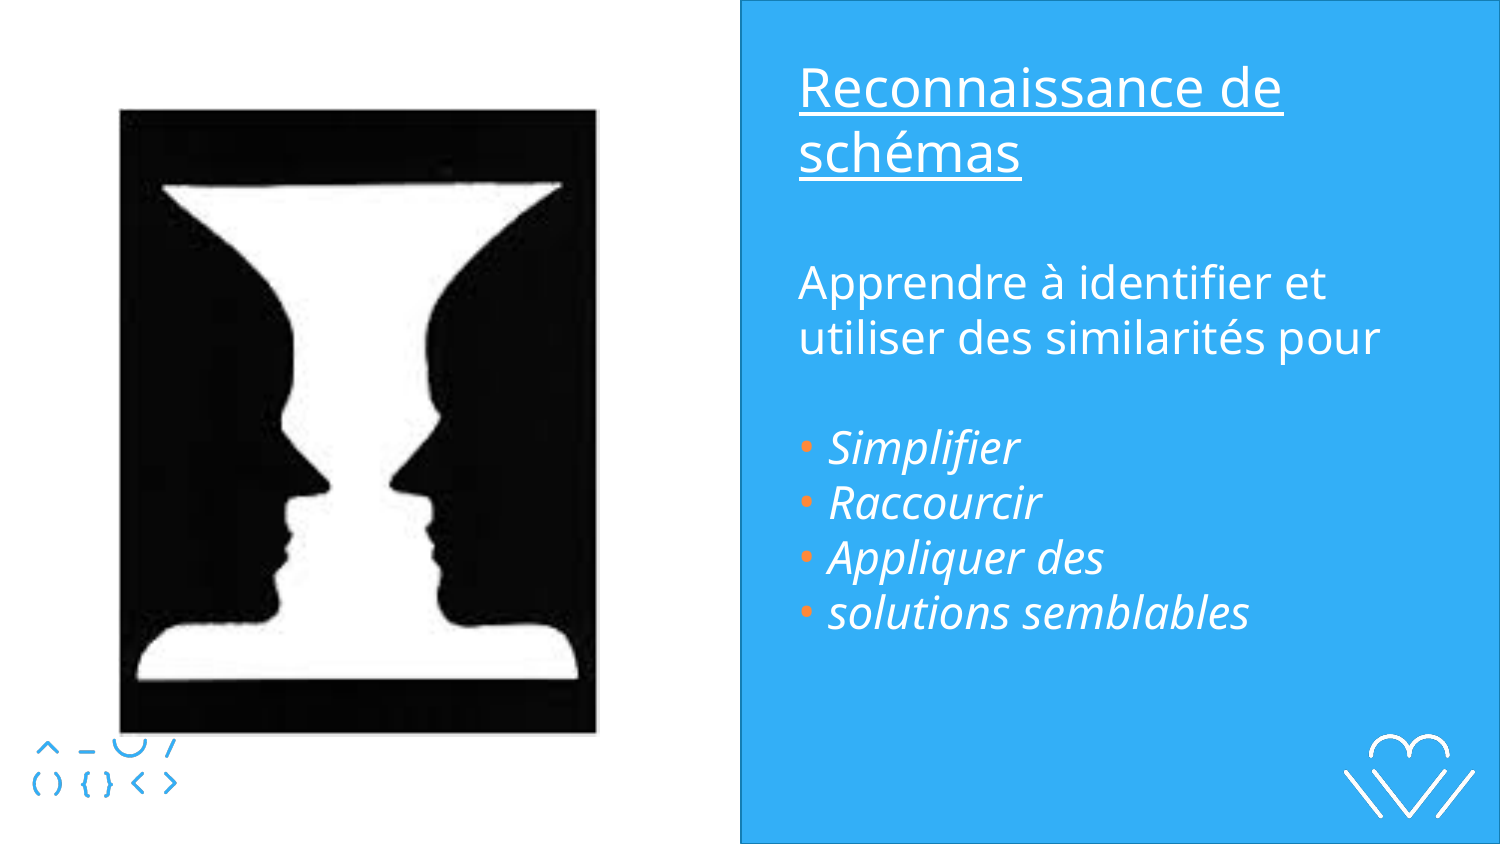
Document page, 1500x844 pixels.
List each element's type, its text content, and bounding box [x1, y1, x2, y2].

picture [26, 108, 601, 803]
picture [1323, 716, 1497, 844]
list Reconnaissance de schémas Apprendre à identifier et utiliser des similarités pour Simplifier Raccourcir Appliquer des solutions semblables [784, 38, 1488, 747]
